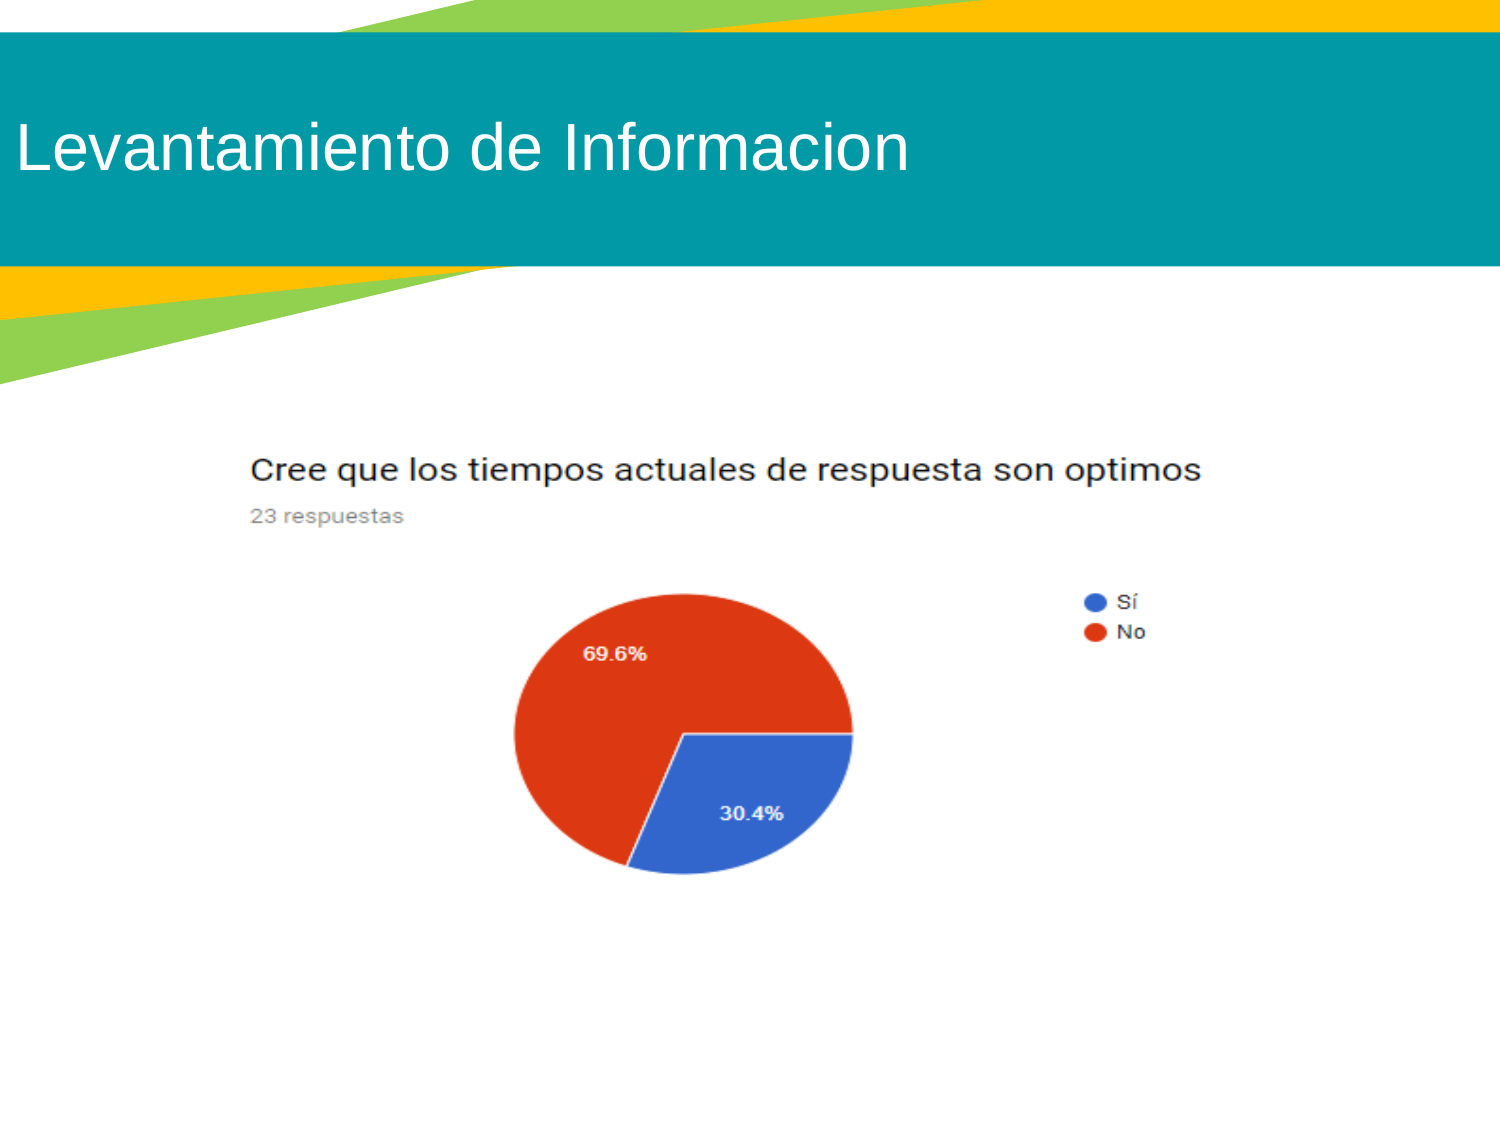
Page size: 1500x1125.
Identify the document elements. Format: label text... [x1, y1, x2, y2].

text_box Levantamiento de Informacion [0, 96, 999, 193]
picture [202, 419, 1424, 1066]
